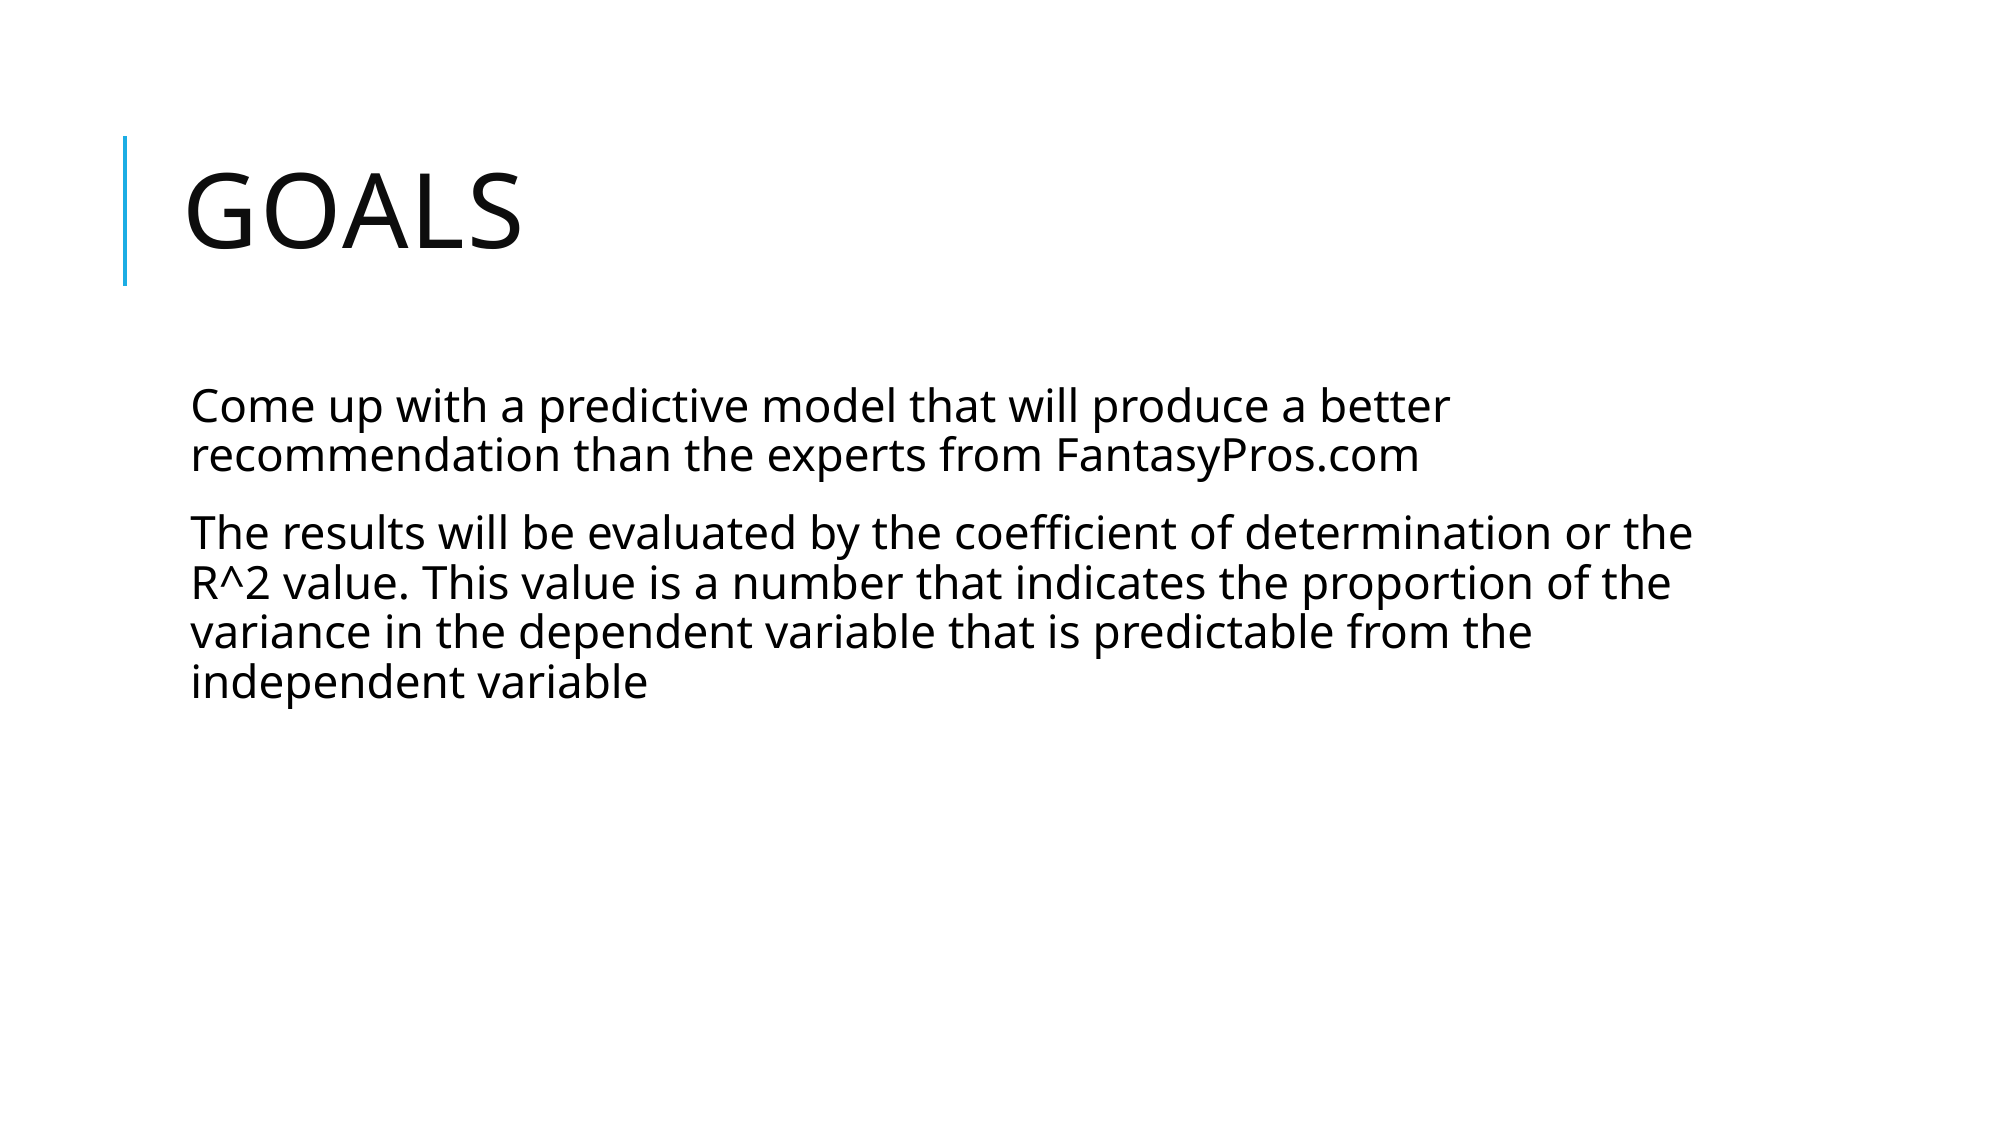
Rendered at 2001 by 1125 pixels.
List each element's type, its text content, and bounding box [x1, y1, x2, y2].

title Goals [168, 96, 1763, 342]
list Come up with a predictive model that will produce a better recommendation than the experts from FantasyPros.com The results will be evaluated by the coefficient of determination or the R^2 value. This value is a number that indicates the proportion of the variance in the dependent variable that is predictable from the independent variable [168, 375, 1763, 1035]
